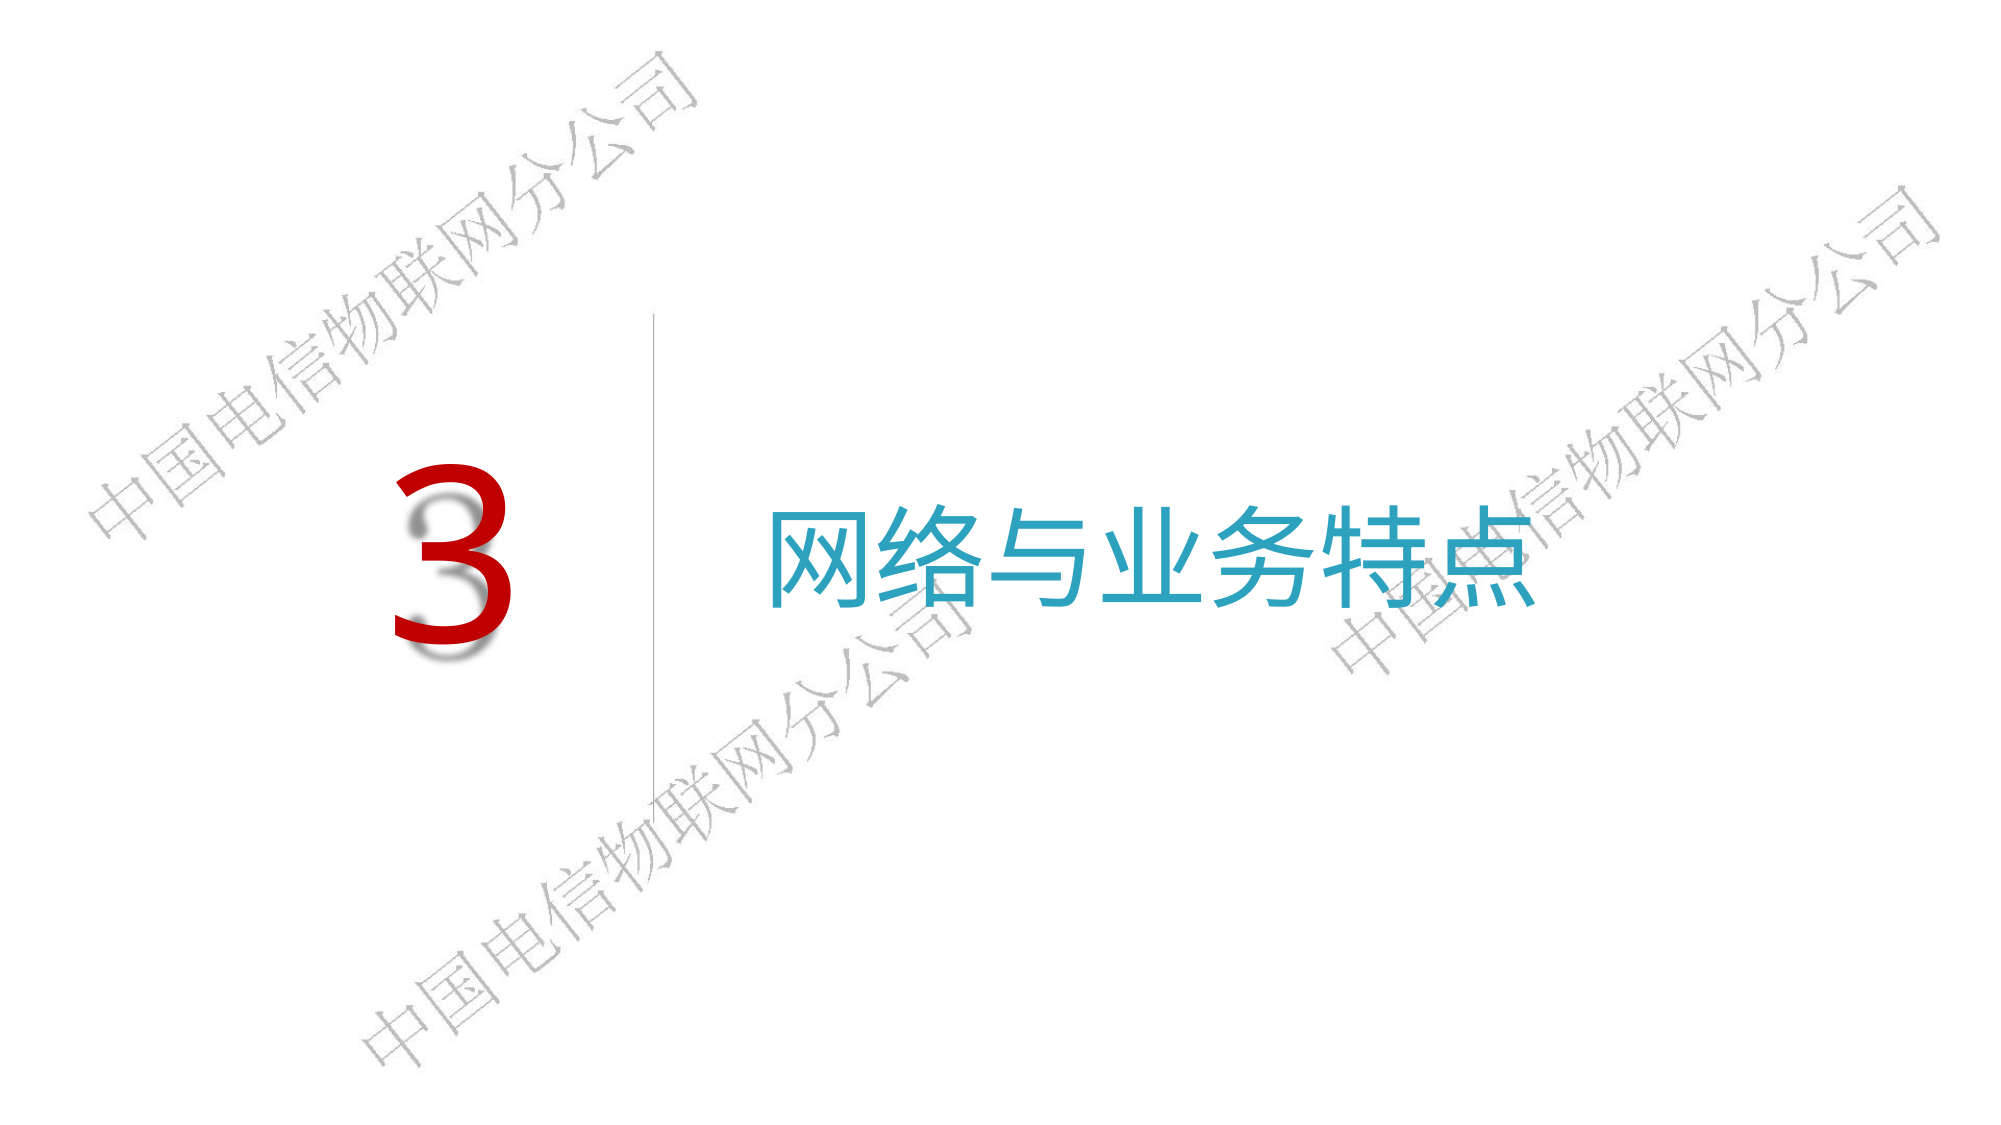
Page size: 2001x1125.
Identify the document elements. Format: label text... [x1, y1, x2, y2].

text_box 3 [385, 446, 877, 692]
text_box [0, 0, 2000, 1125]
text_box 网络与业务特点 [763, 510, 1708, 622]
